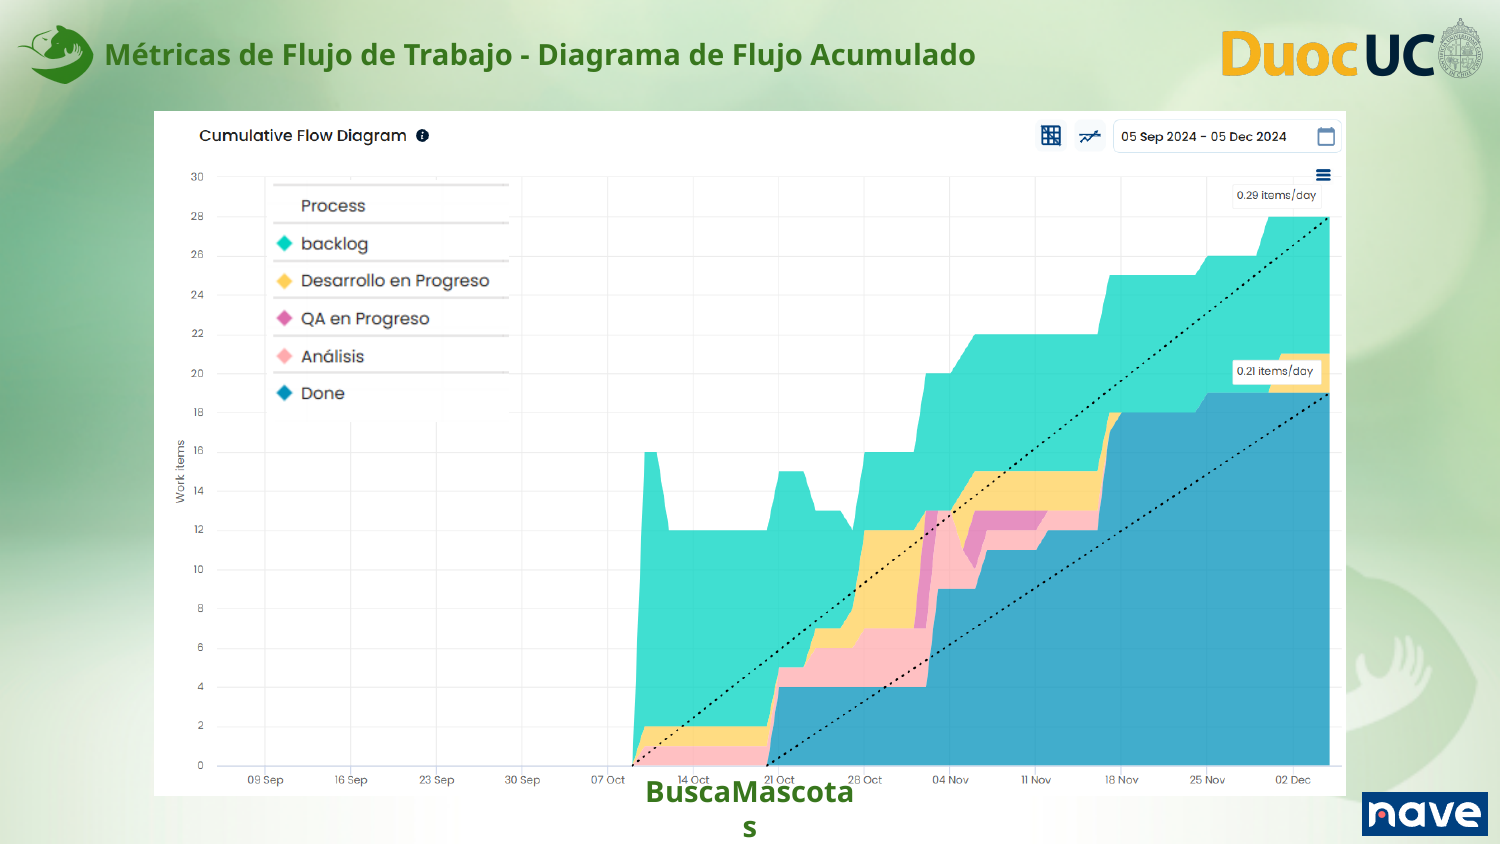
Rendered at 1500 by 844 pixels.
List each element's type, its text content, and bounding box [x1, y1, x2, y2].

picture [0, 0, 1500, 844]
title BuscaMascotas [629, 804, 871, 844]
title Métricas de Flujo de Trabajo - Diagrama de Flujo Acumulado [96, 22, 1006, 87]
